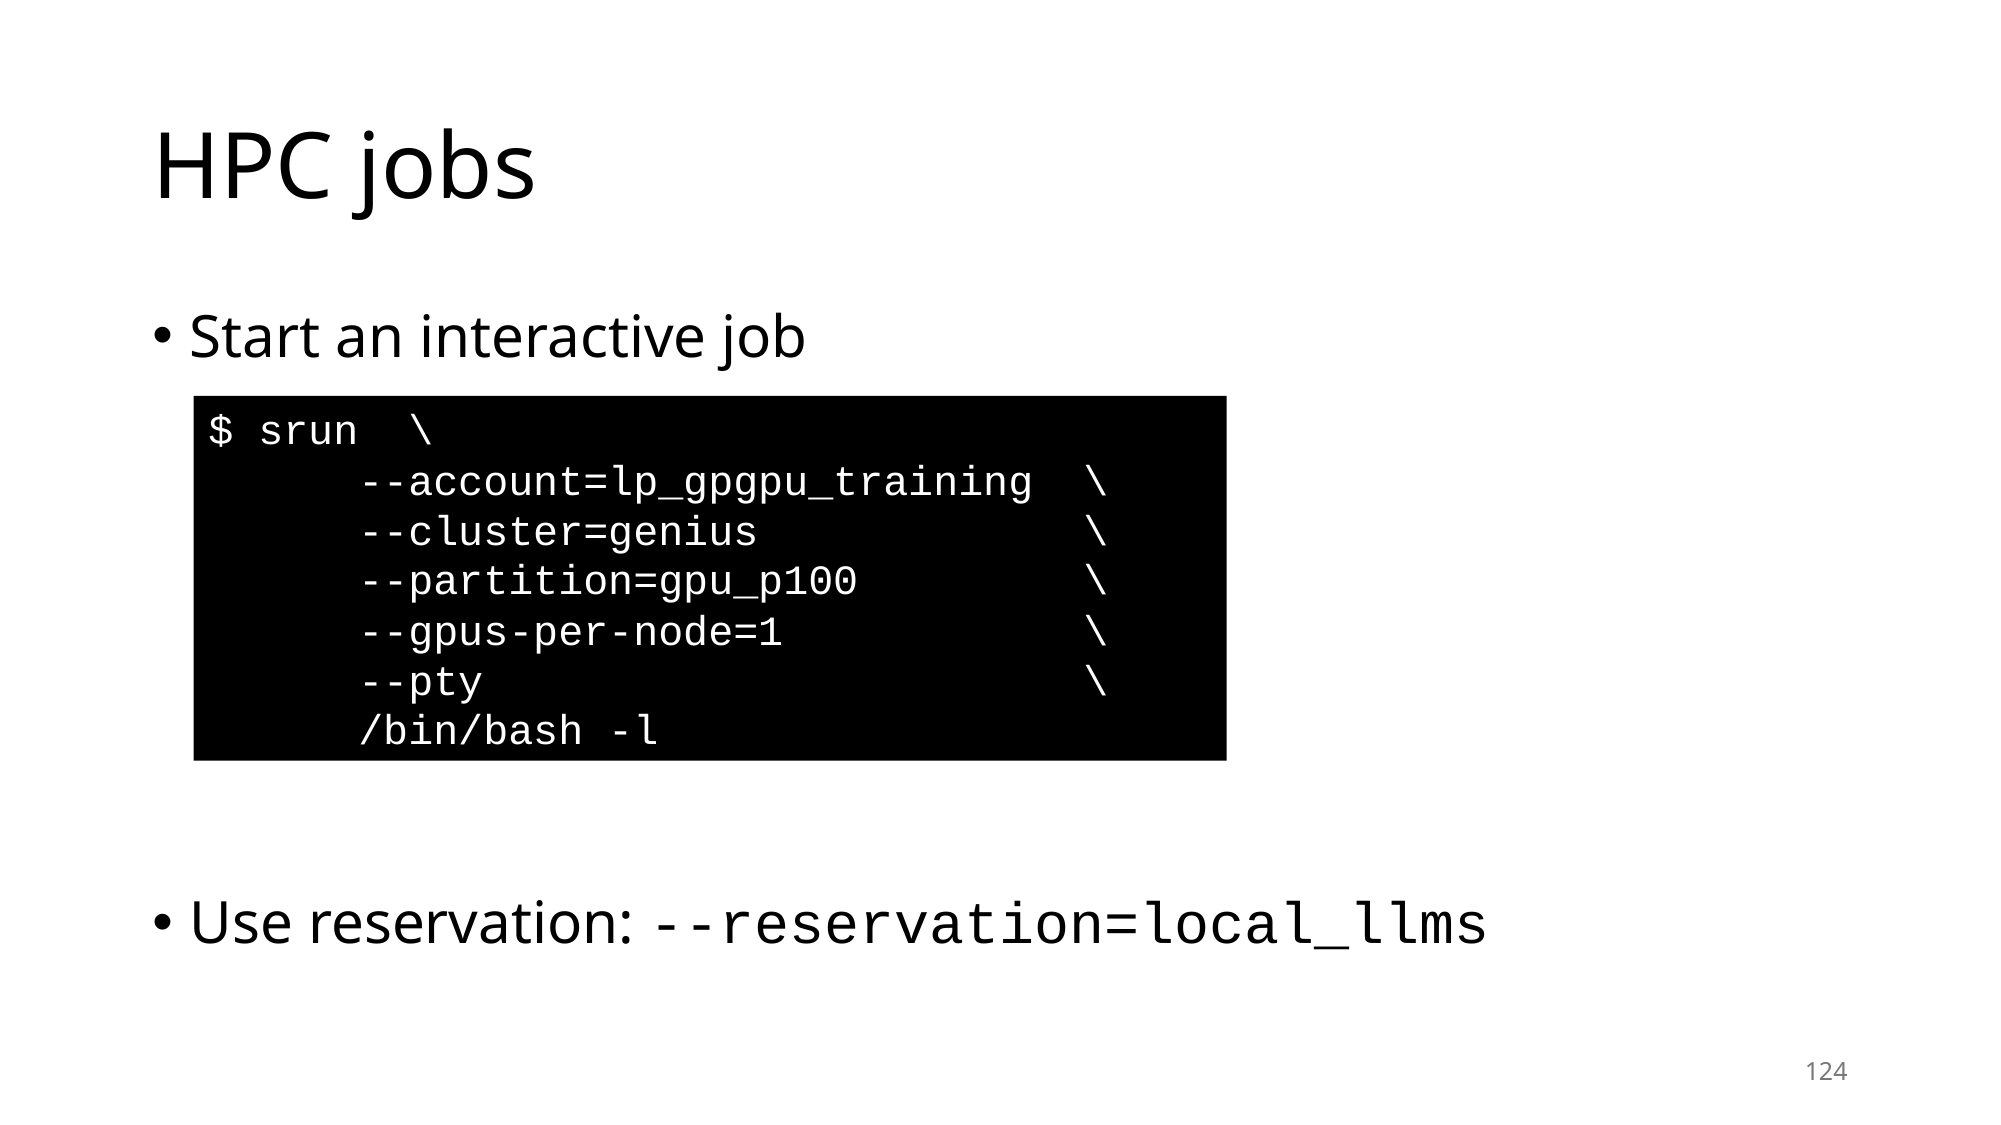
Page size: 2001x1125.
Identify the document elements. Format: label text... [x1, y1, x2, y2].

text_box $ srun \ --account=lp_gpgpu_training \ --cluster=genius \ --partition=gpu_p100 \ --gpus-per-node=1 \ --pty \ /bin/bash -l [193, 395, 1227, 761]
list Start an interactive job Use reservation: --reservation=local_llms [137, 299, 1863, 1014]
slide_number 124 [1412, 1042, 1863, 1103]
title HPC jobs [137, 59, 1863, 278]
